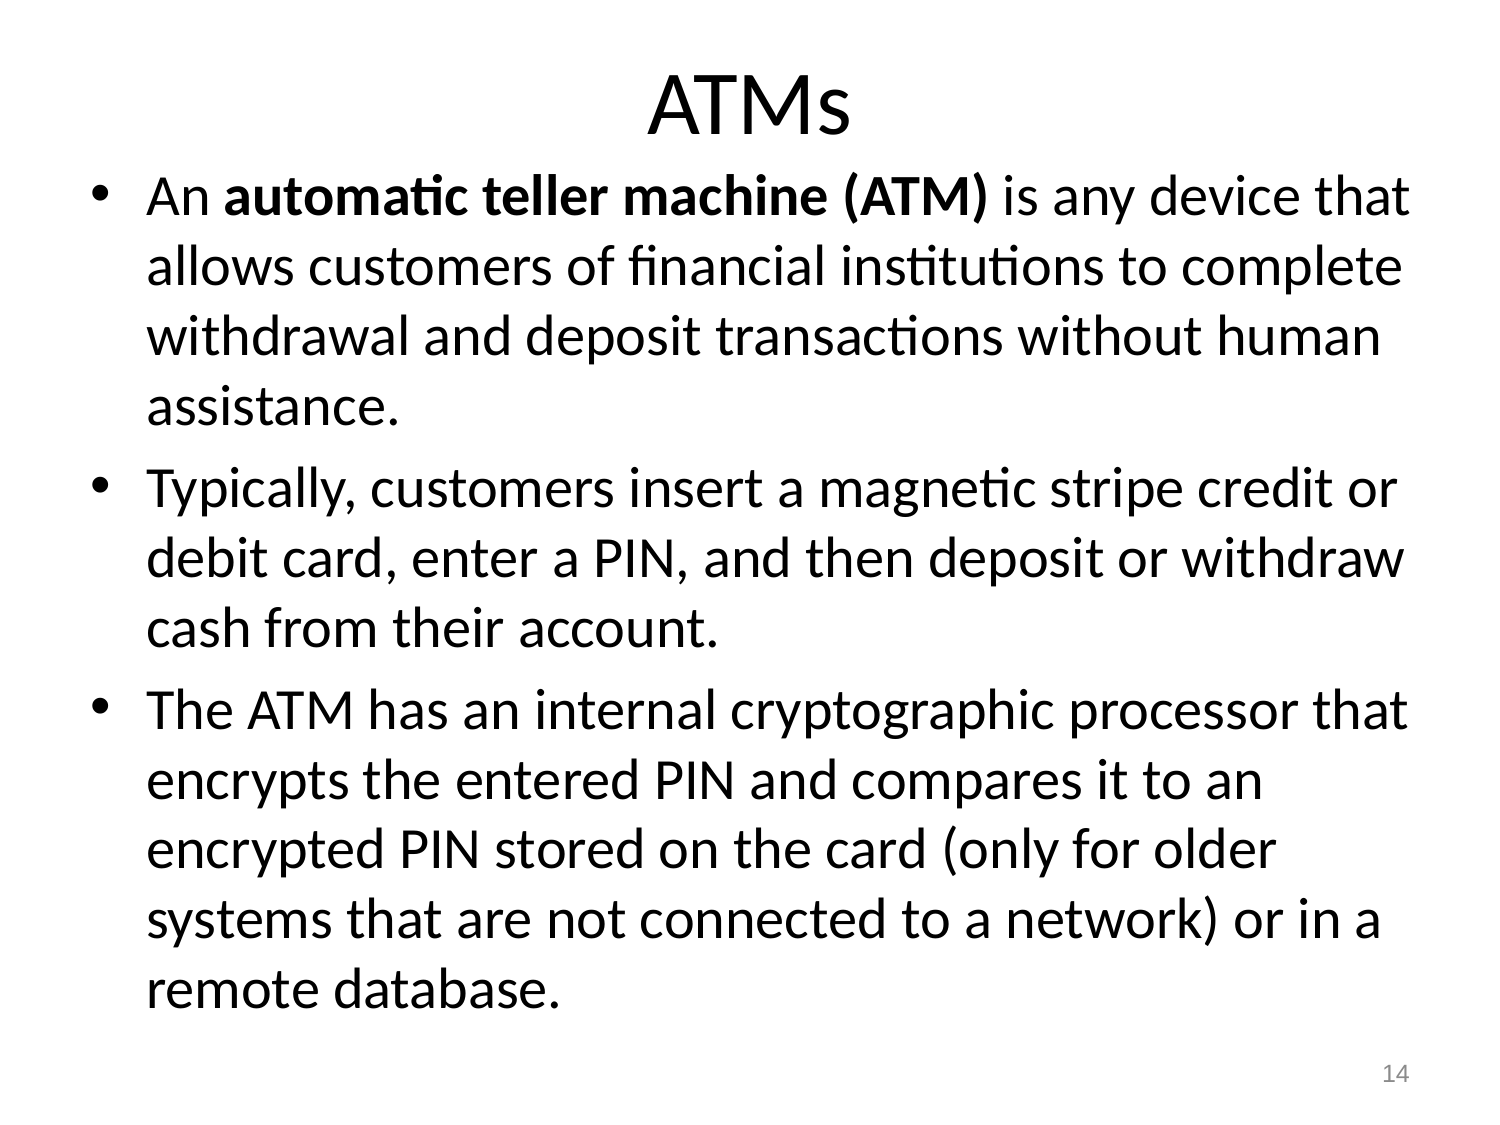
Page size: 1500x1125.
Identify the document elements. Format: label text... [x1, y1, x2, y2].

title ATMs [74, 44, 1426, 149]
slide_number 14 [1074, 1042, 1425, 1103]
list An automatic teller machine (ATM) is any device that allows customers of financial institutions to complete withdrawal and deposit transactions without human assistance. Typically, customers insert a magnetic stripe credit or debit card, enter a PIN, and then deposit or withdraw cash from their account. The ATM has an internal cryptographic processor that encrypts the entered PIN and compares it to an encrypted PIN stored on the card (only for older systems that are not connected to a network) or in a remote database. [74, 149, 1476, 1006]
